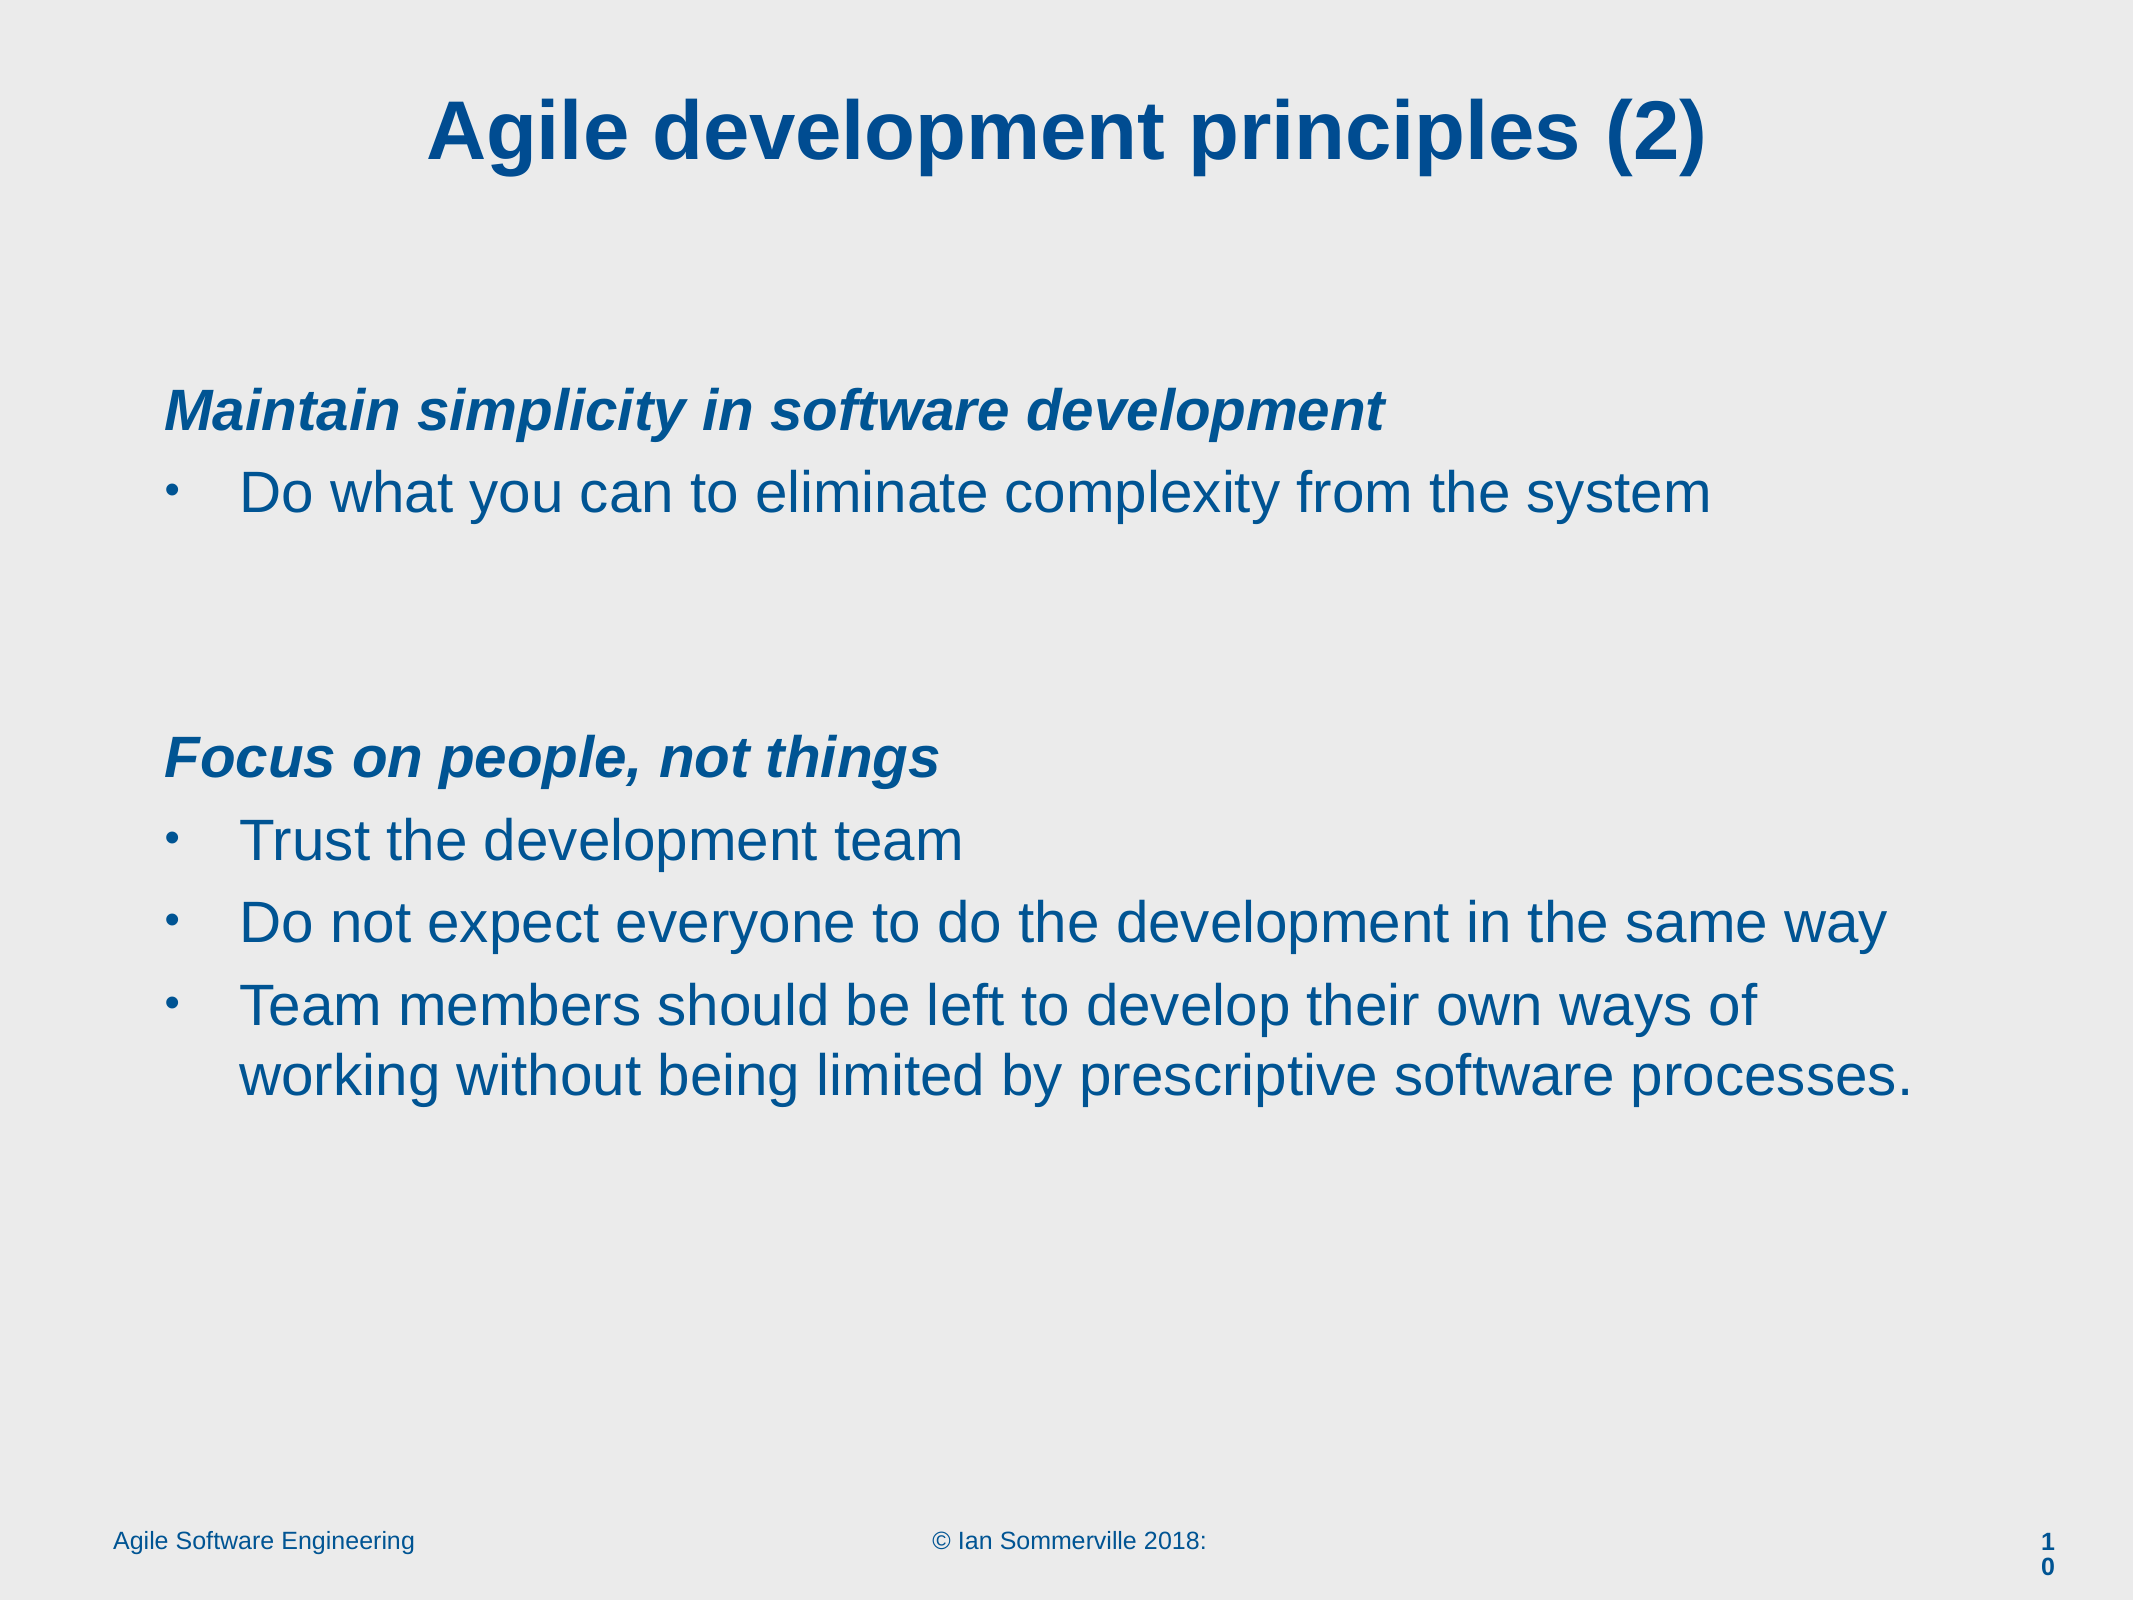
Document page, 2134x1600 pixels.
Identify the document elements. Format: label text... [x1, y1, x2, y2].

title Agile development principles (2) [155, 70, 1978, 183]
list Maintain simplicity in software development Do what you can to eliminate complexity from the system Focus on people, not things Trust the development team Do not expect everyone to do the development in the same way Team members should be left to develop their own ways of working without being limited by prescriptive software processes. [155, 230, 1978, 1416]
slide_number 10 [2032, 1516, 2067, 1563]
